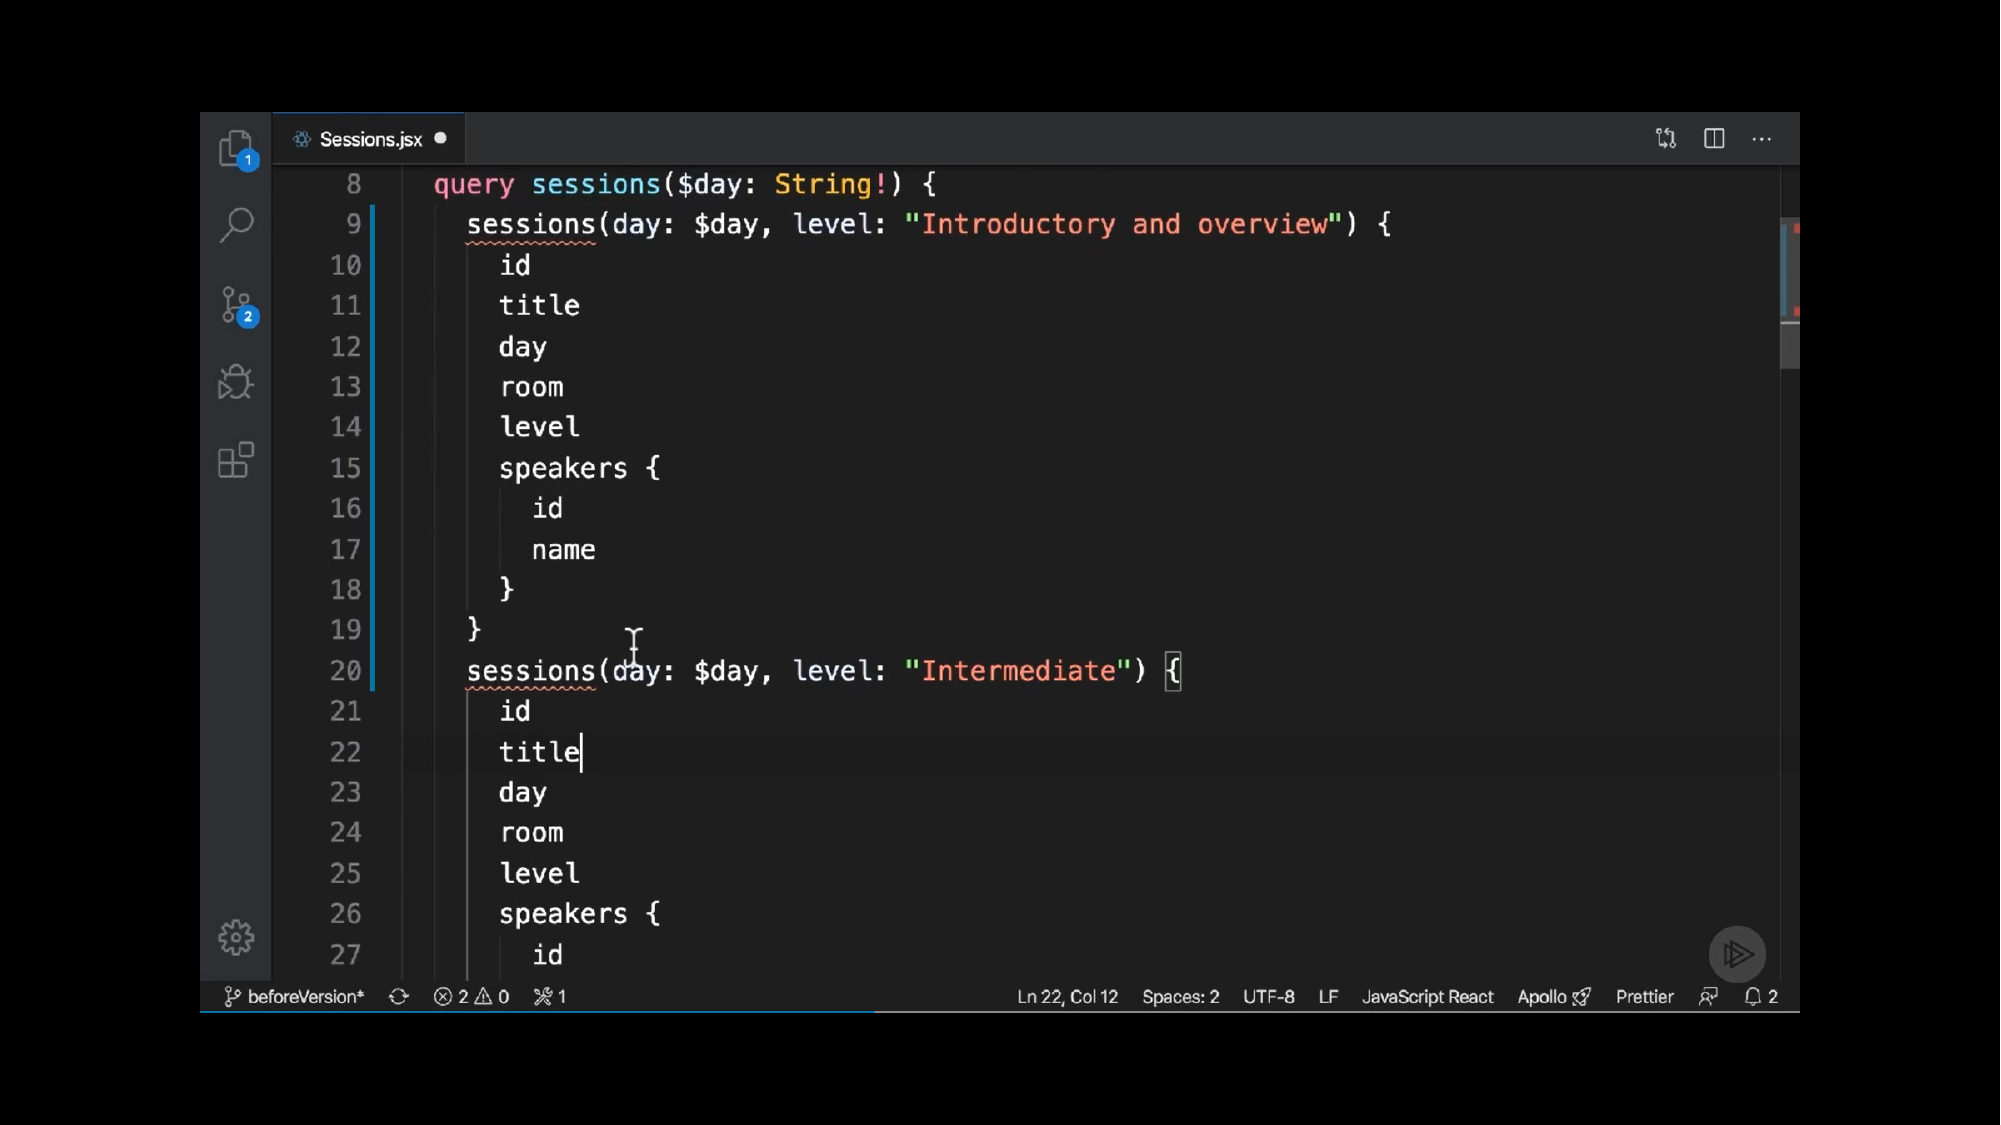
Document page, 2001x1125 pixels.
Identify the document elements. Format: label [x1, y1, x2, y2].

picture [199, 112, 1800, 1013]
